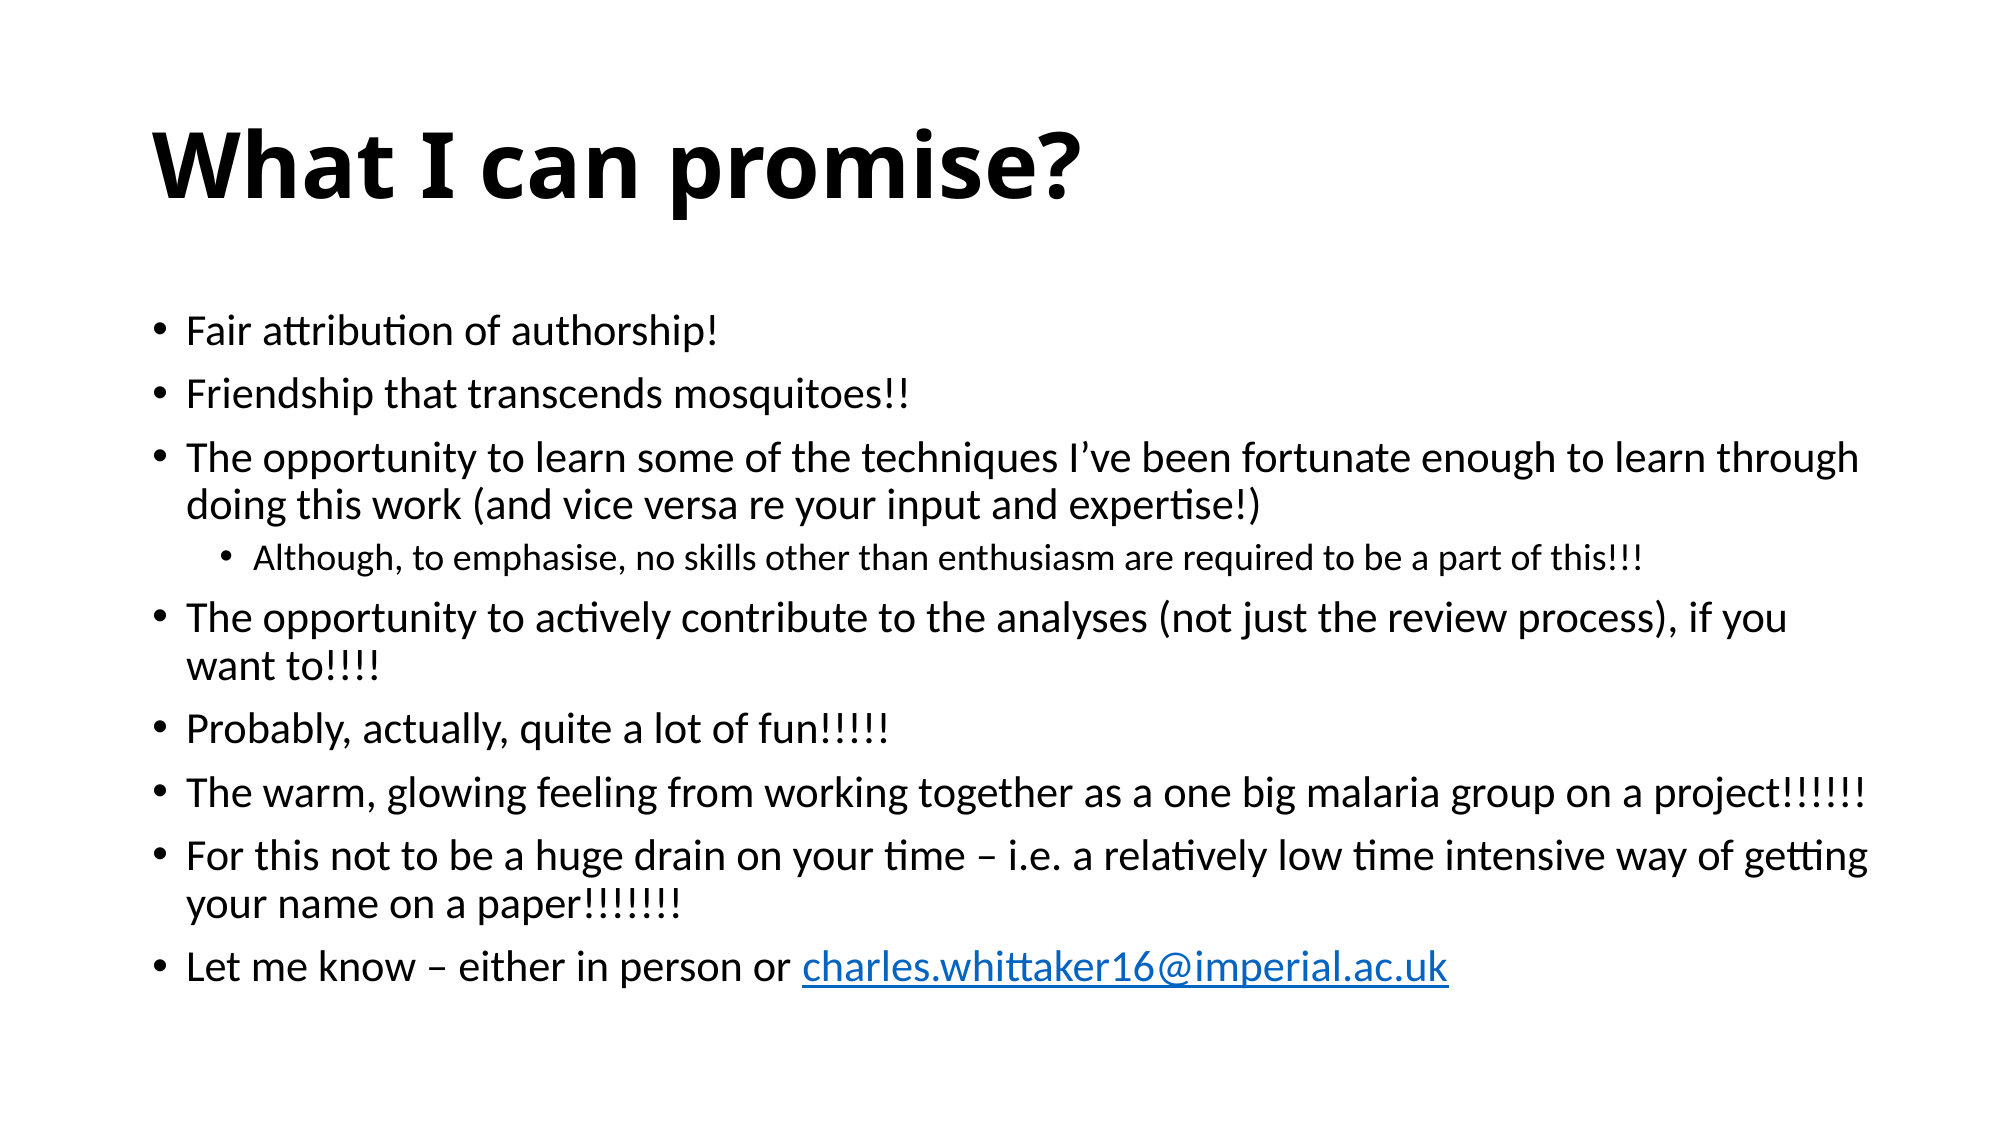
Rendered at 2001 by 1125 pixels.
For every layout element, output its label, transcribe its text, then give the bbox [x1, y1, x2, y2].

title What I can promise? [137, 59, 1863, 278]
list Fair attribution of authorship! Friendship that transcends mosquitoes!! The opportunity to learn some of the techniques I’ve been fortunate enough to learn through doing this work (and vice versa re your input and expertise!) Although, to emphasise, no skills other than enthusiasm are required to be a part of this!!! The opportunity to actively contribute to the analyses (not just the review process), if you want to!!!! Probably, actually, quite a lot of fun!!!!! The warm, glowing feeling from working together as a one big malaria group on a project!!!!!! For this not to be a huge drain on your time – i.e. a relatively low time intensive way of getting your name on a paper!!!!!!! Let me know – either in person or charles.whittaker16@imperial.ac.uk [137, 299, 1888, 1014]
